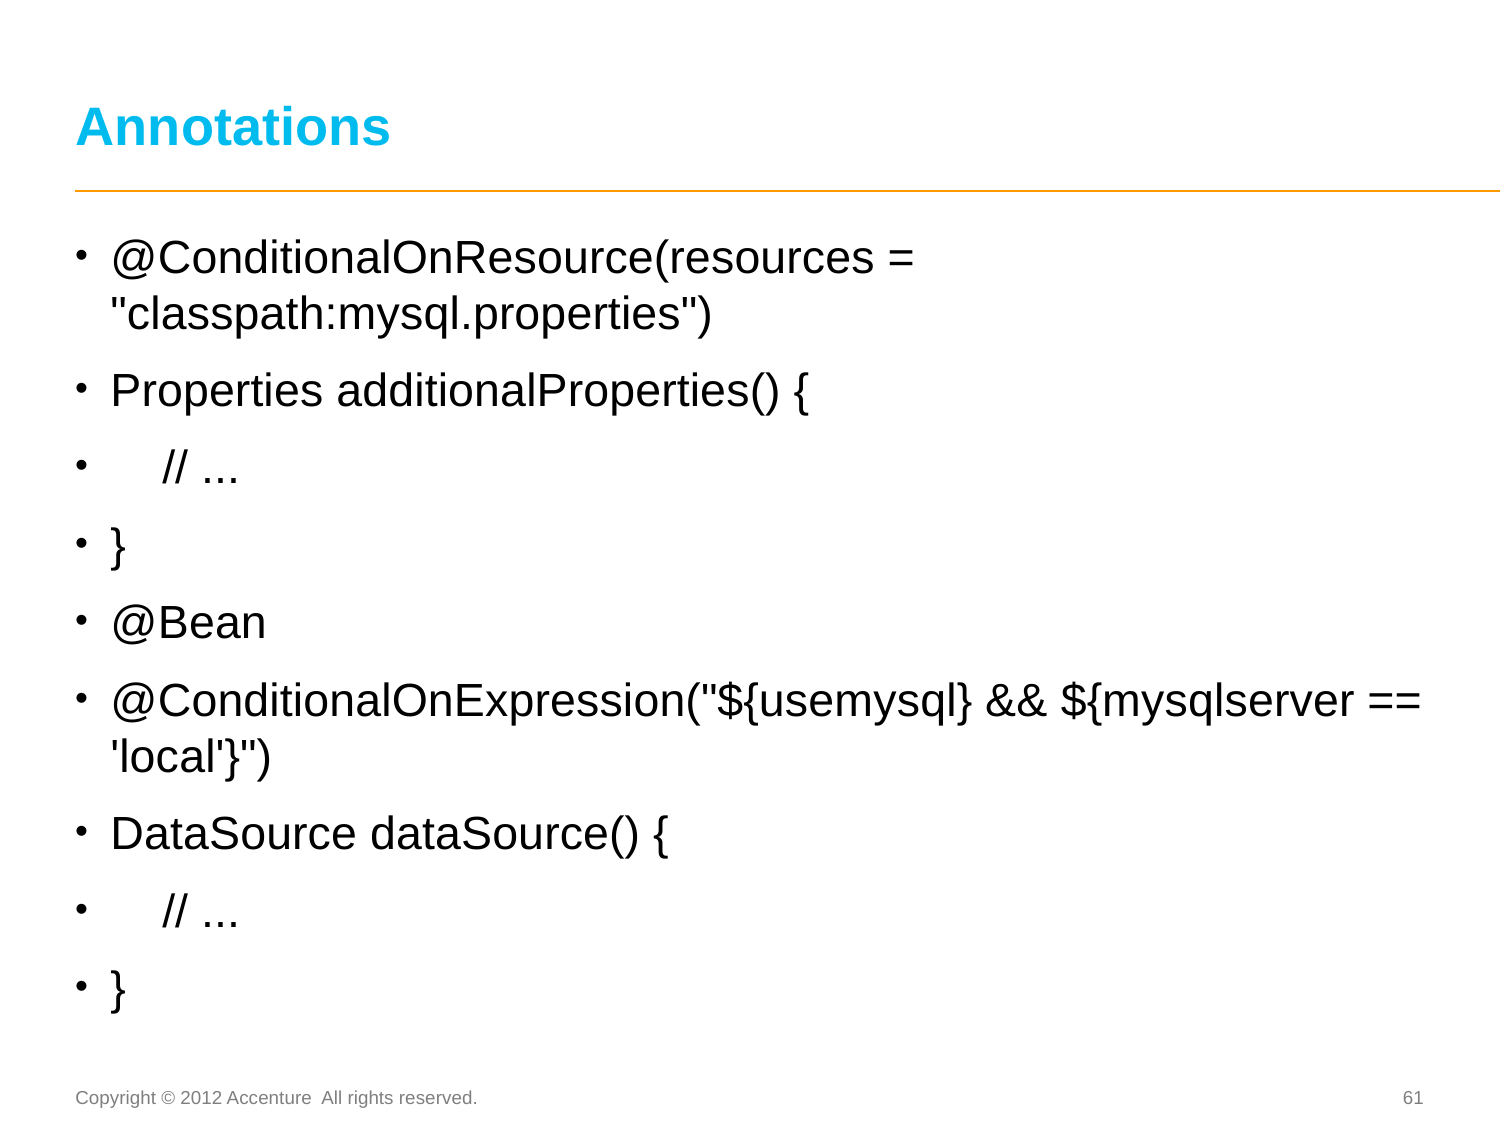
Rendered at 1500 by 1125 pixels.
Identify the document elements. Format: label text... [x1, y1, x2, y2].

title Annotations [75, 27, 1422, 157]
list @ConditionalOnResource(resources = "classpath:mysql.properties") Properties additionalProperties() { // ... } @Bean @ConditionalOnExpression("${usemysql} && ${mysqlserver == 'local'}") DataSource dataSource() { // ... } [75, 226, 1425, 1018]
